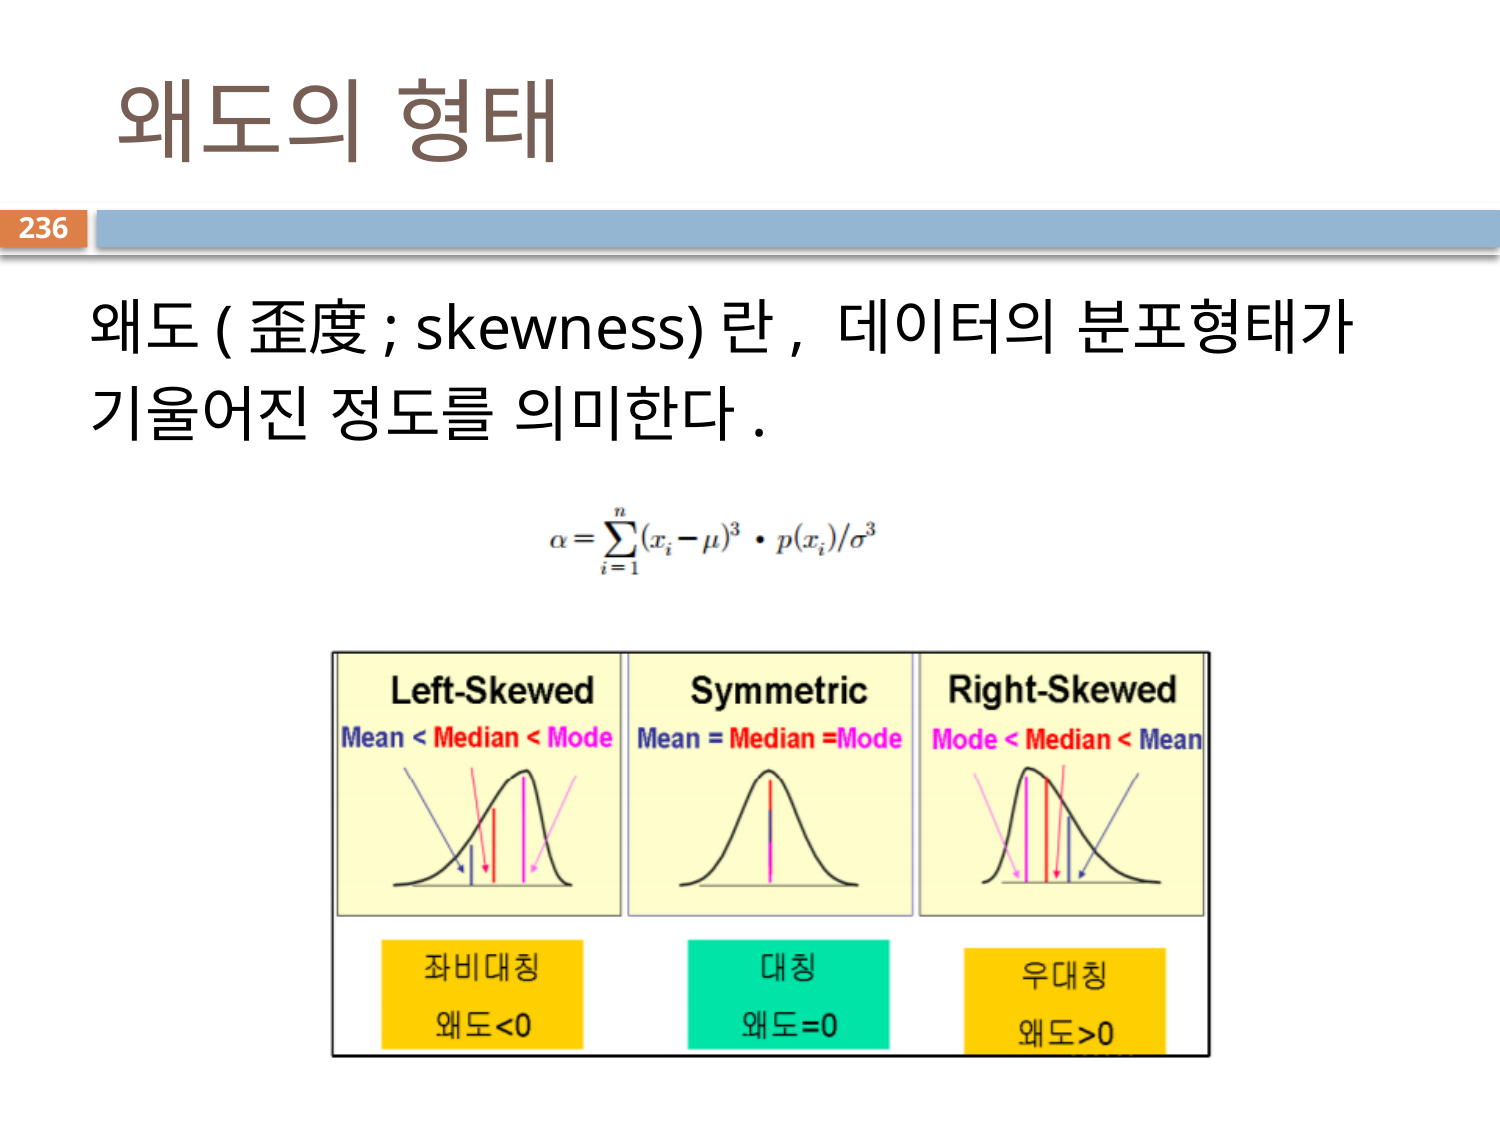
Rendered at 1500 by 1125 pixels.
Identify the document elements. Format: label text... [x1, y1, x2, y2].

list 왜도(歪度; skewness)란, 데이터의 분포형태가 기울어진 정도를 의미한다. [75, 267, 1425, 492]
title 왜도의 형태 [100, 37, 1438, 200]
slide_number 236 [0, 208, 88, 249]
picture [276, 498, 1279, 1097]
